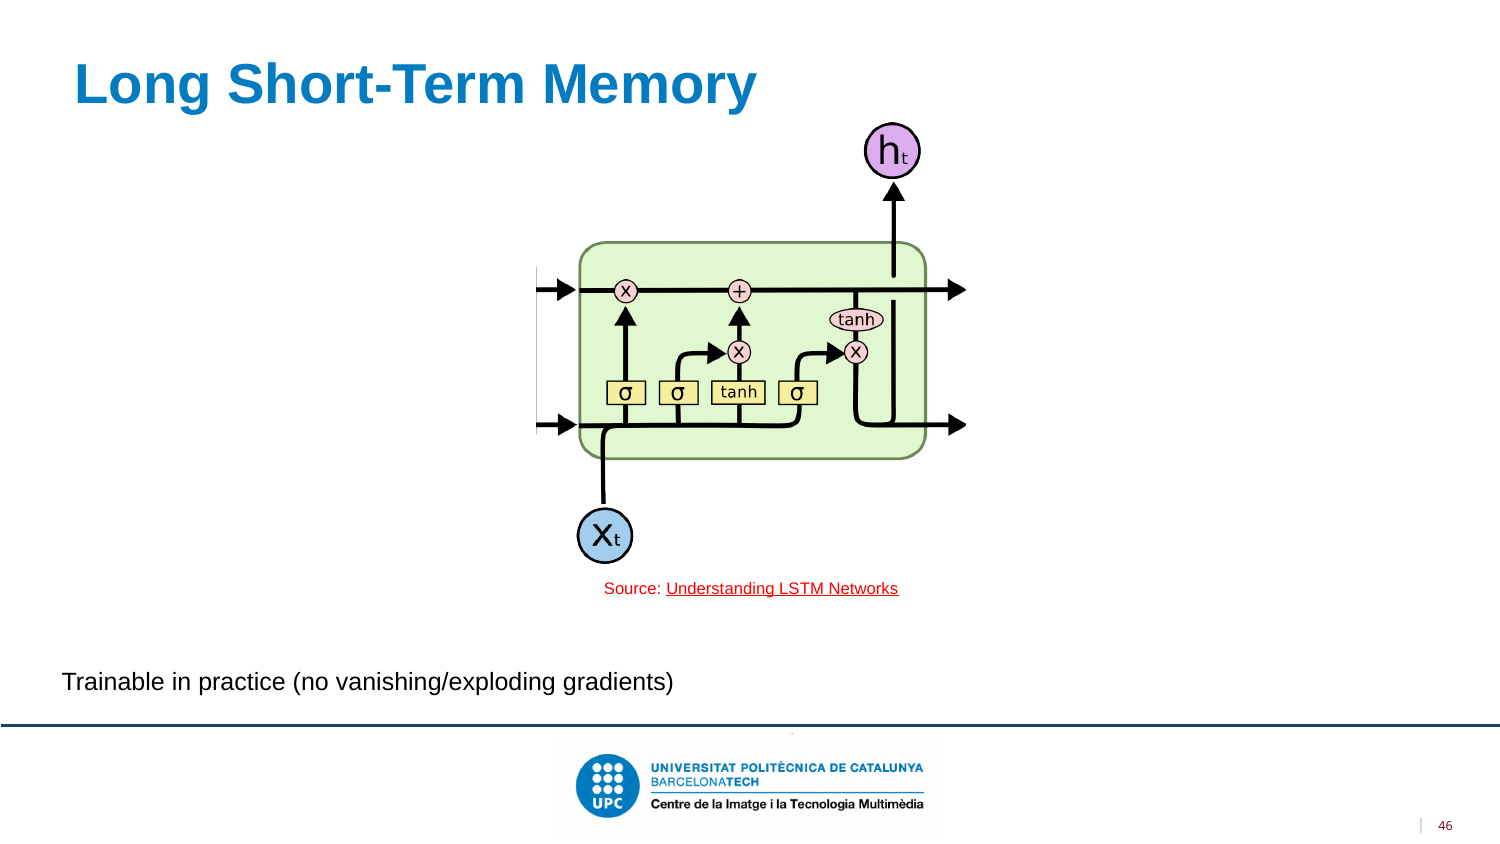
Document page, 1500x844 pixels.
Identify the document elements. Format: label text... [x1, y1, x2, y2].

picture [555, 718, 945, 836]
picture [536, 122, 966, 564]
text_box Trainable in practice (no vanishing/exploding gradients) [46, 530, 797, 711]
list Long Short-Term Memory [74, 47, 1428, 131]
text_box Source: Understanding LSTM Networks [797, 542, 998, 613]
